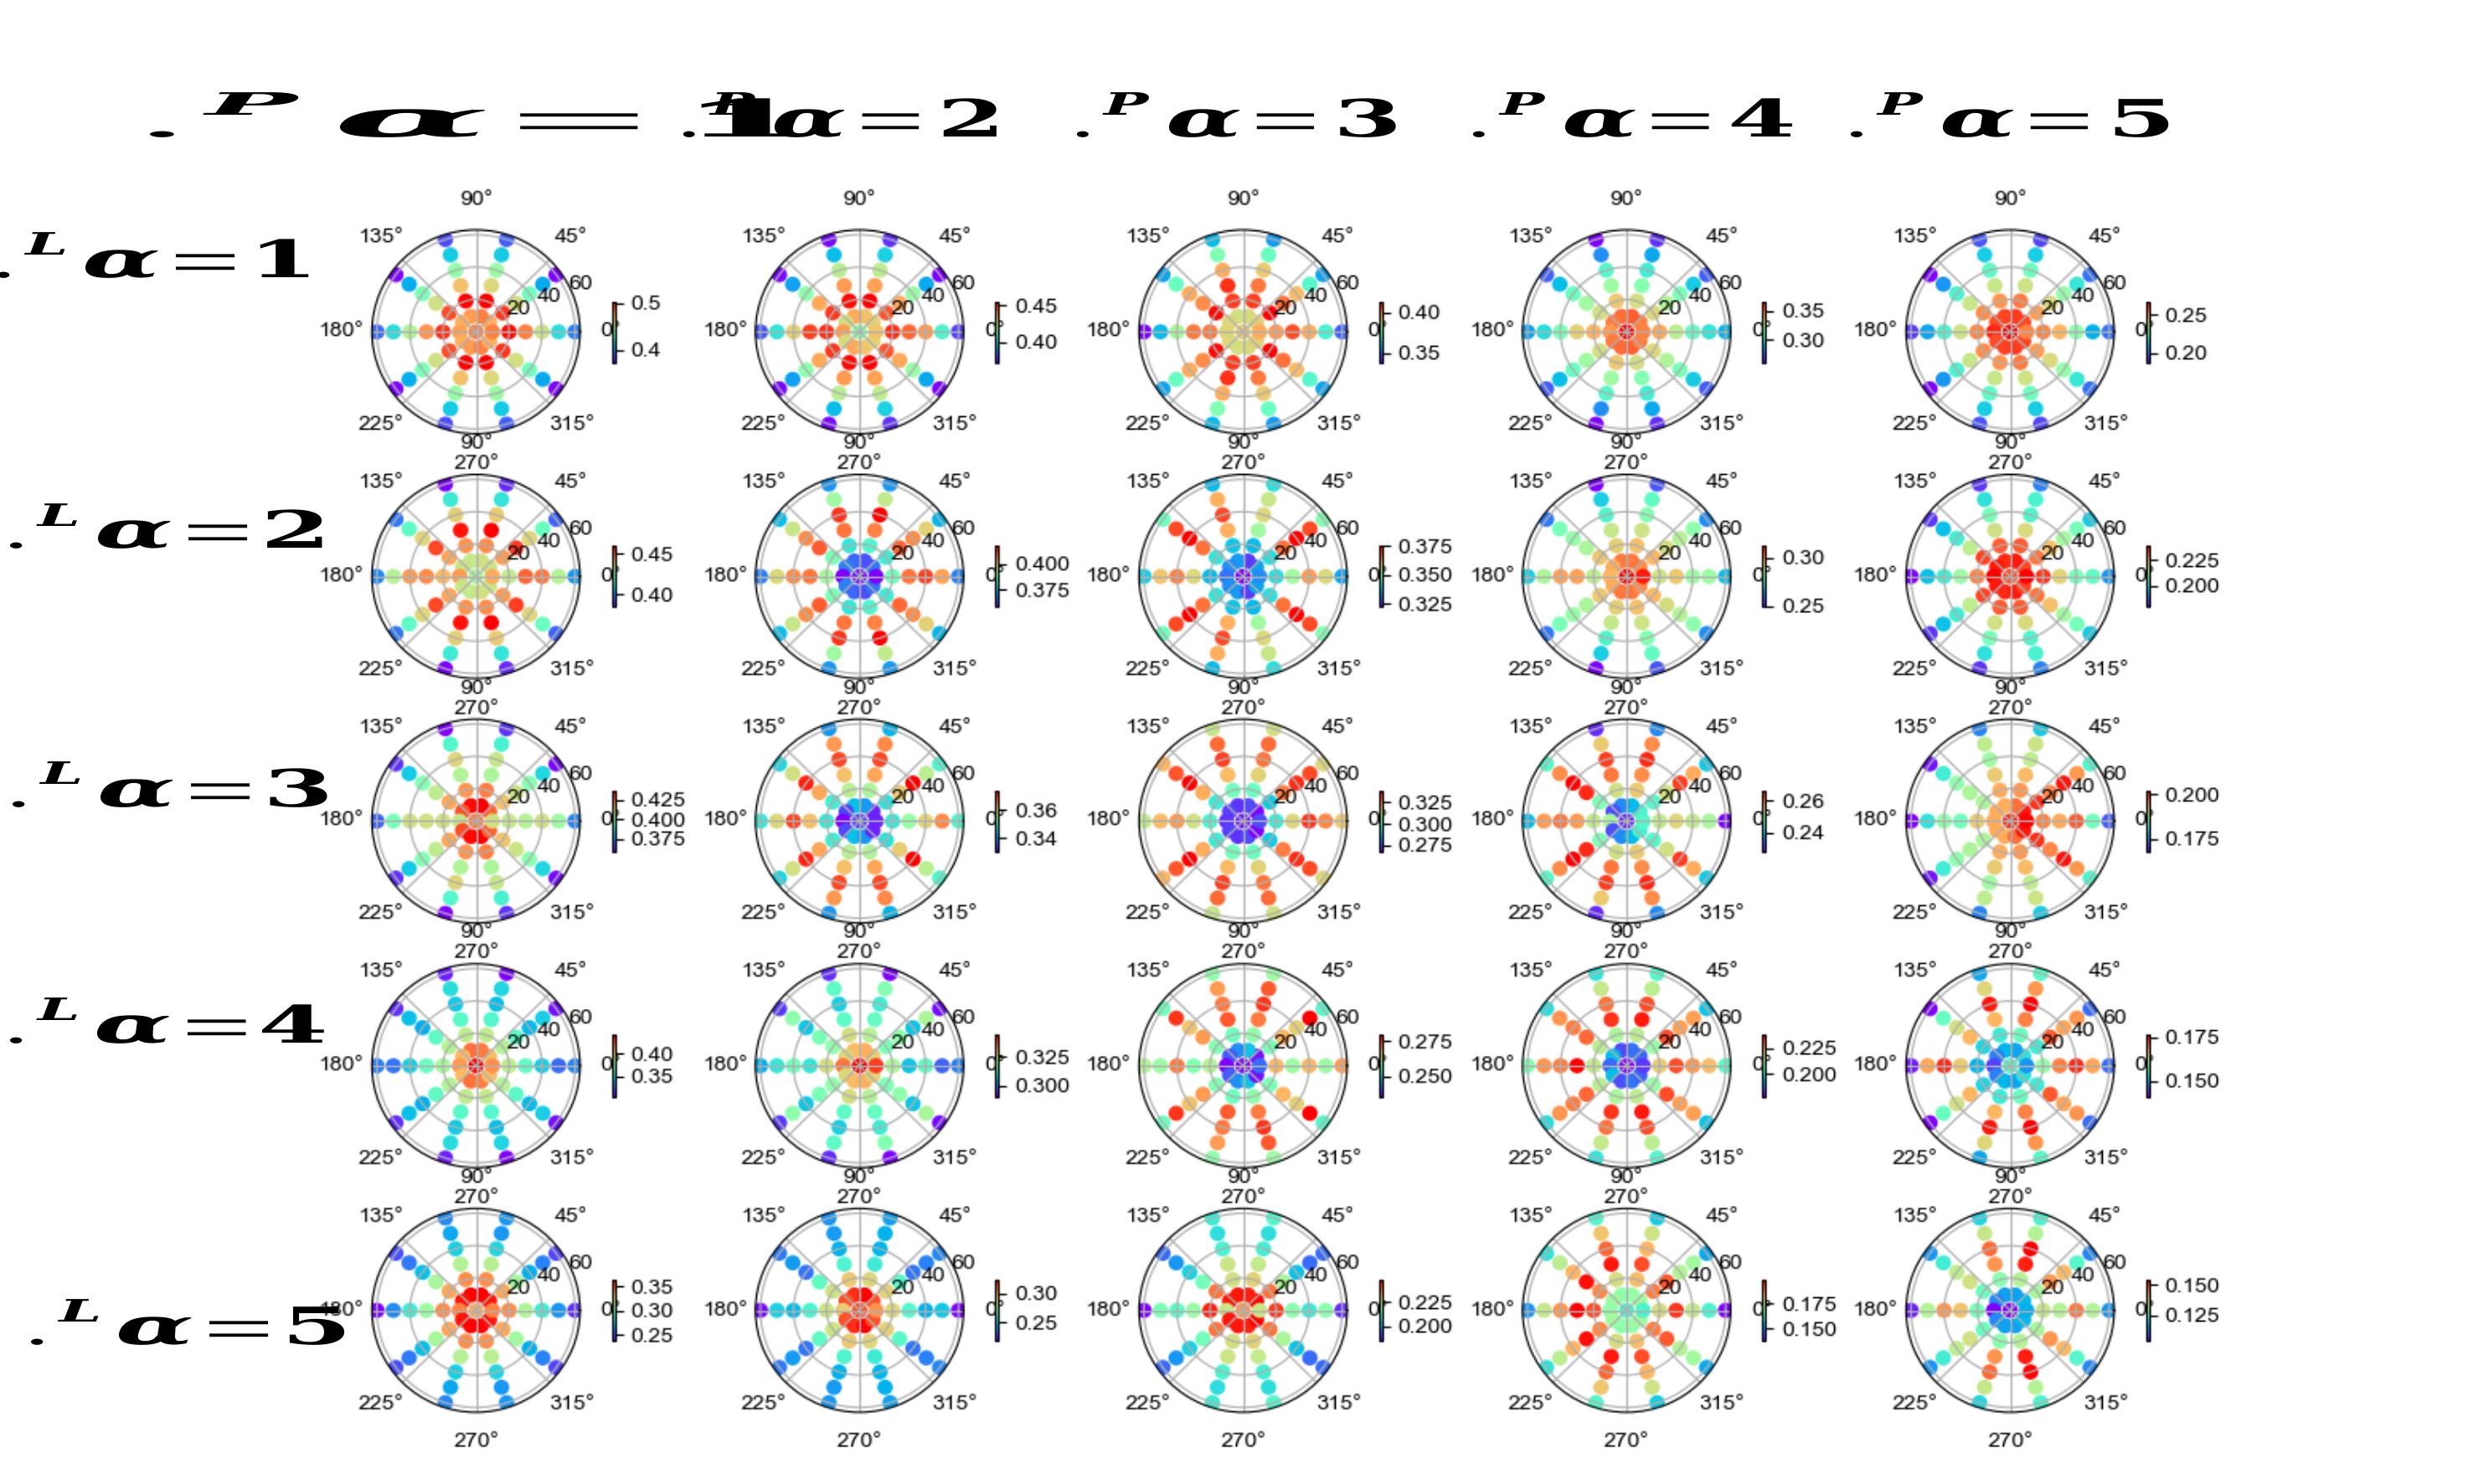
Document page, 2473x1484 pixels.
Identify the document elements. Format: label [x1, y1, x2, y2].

picture [305, 149, 2268, 1483]
